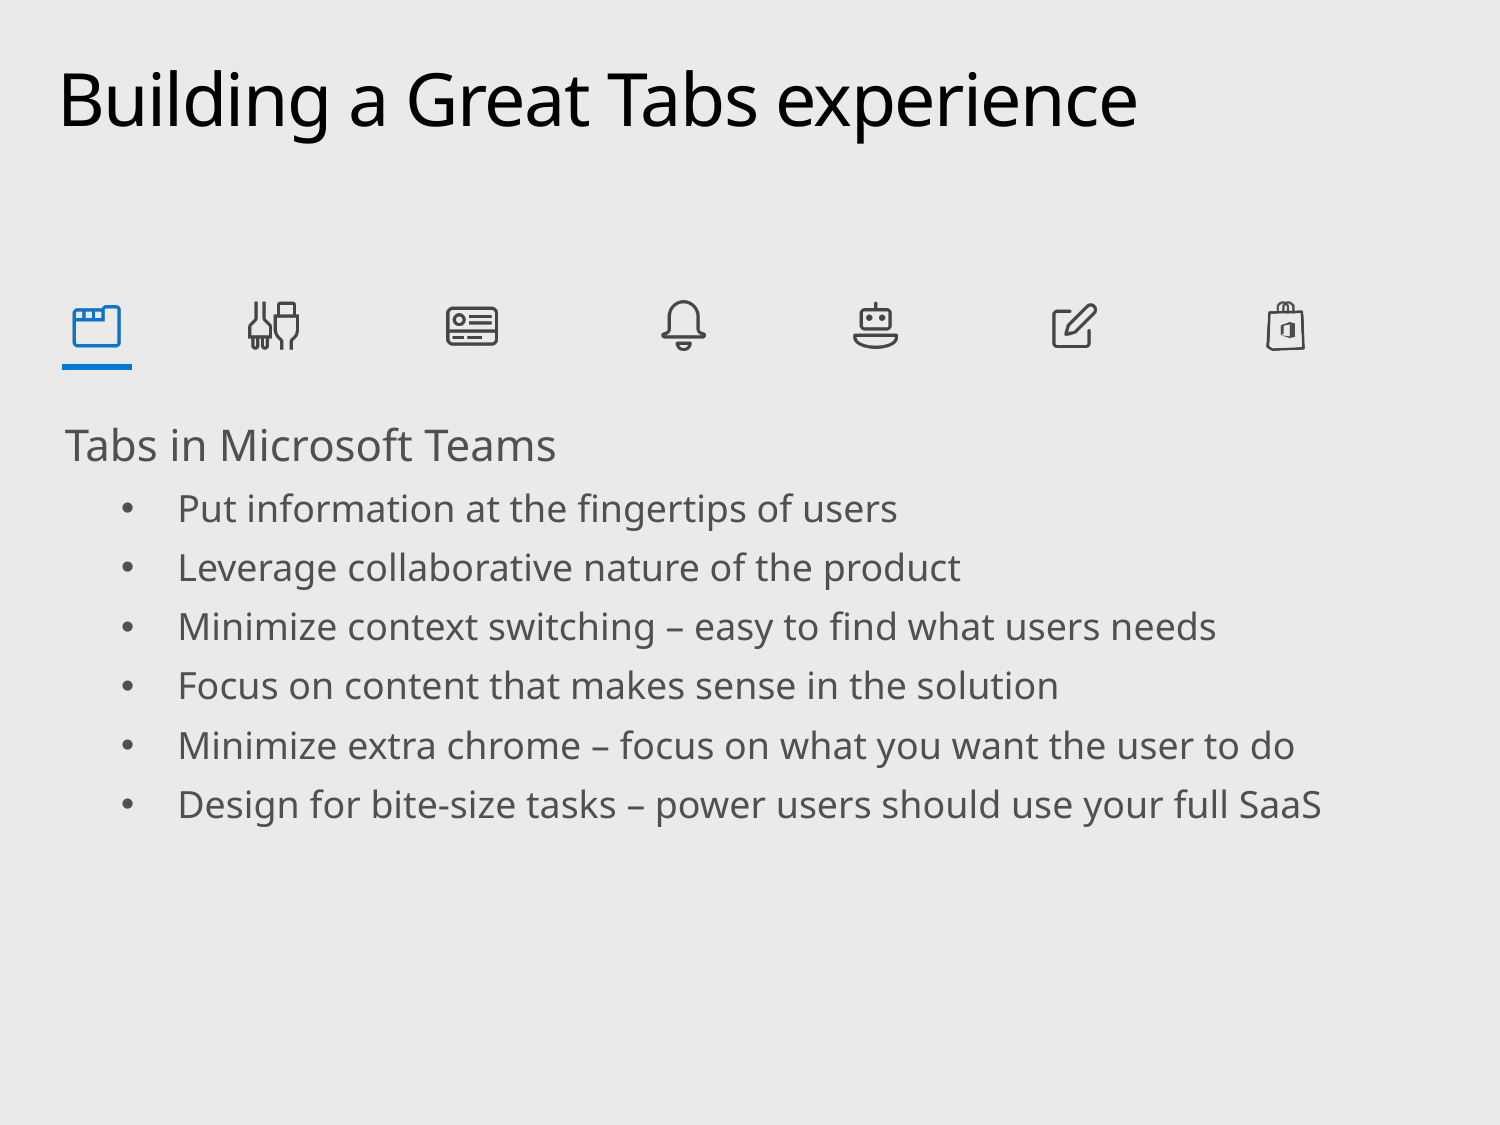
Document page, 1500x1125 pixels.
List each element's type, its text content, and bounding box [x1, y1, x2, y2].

text_box Tabs in Microsoft Teams Put information at the fingertips of users Leverage collaborative nature of the product Minimize context switching – easy to find what users needs Focus on content that makes sense in the solution Minimize extra chrome – focus on what you want the user to do Design for bite-size tasks – power users should use your full SaaS [42, 406, 1459, 897]
picture [658, 300, 710, 352]
picture [1266, 300, 1305, 352]
picture [446, 300, 498, 352]
title Building a Great Tabs experience [33, 47, 1468, 196]
picture [248, 300, 300, 352]
picture [850, 300, 902, 352]
picture [71, 300, 122, 352]
picture [1049, 300, 1100, 352]
